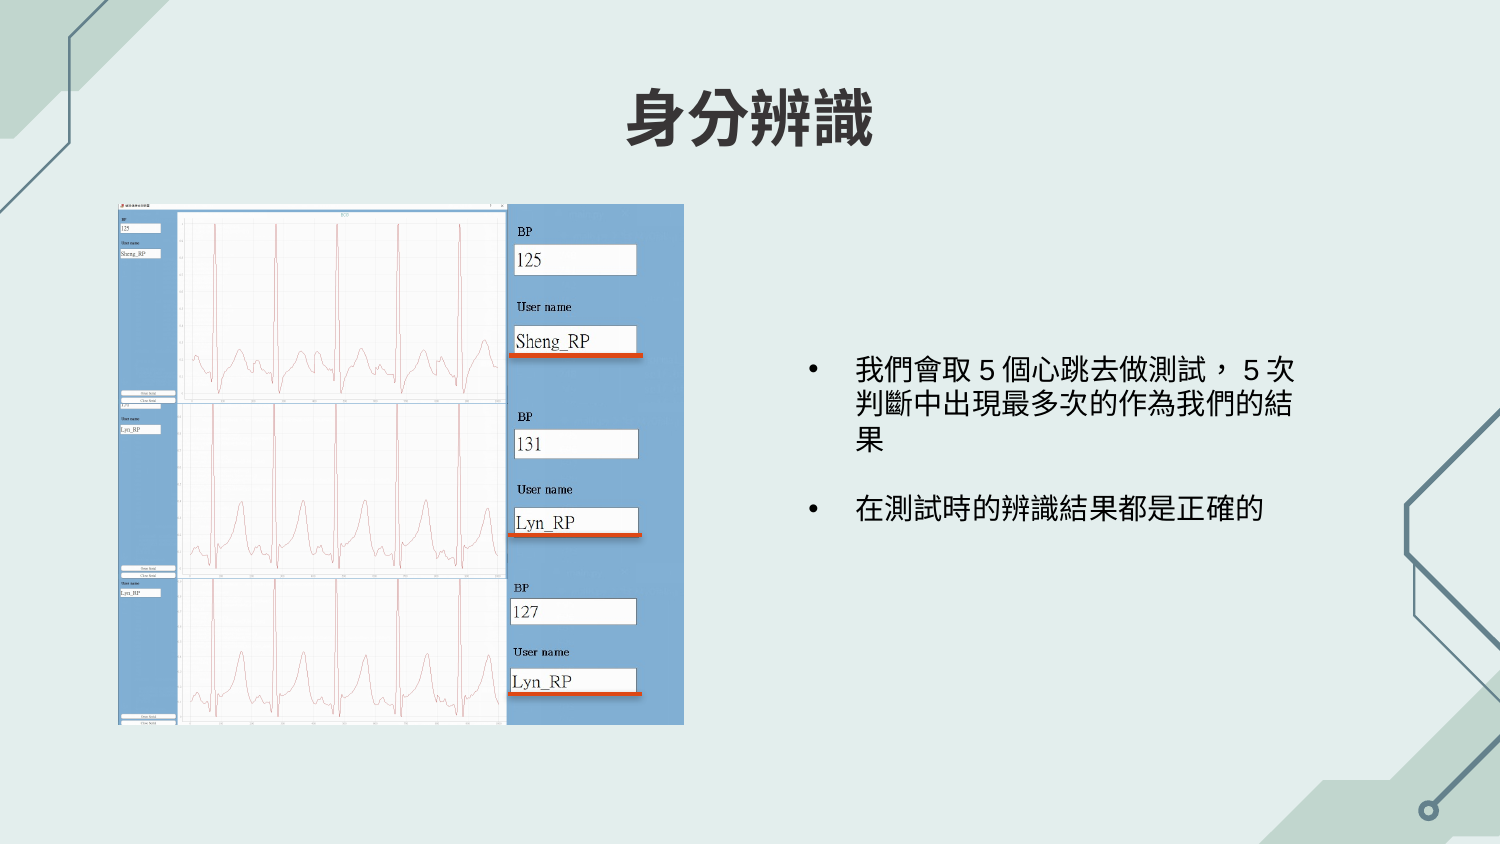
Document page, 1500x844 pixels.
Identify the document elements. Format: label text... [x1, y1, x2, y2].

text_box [117, 204, 685, 725]
title 身分辨識 [118, 63, 1382, 161]
text_box 我們會取5個心跳去做測試，5次判斷中出現最多次的作為我們的結果 在測試時的辨識結果都是正確的 [793, 343, 1329, 534]
